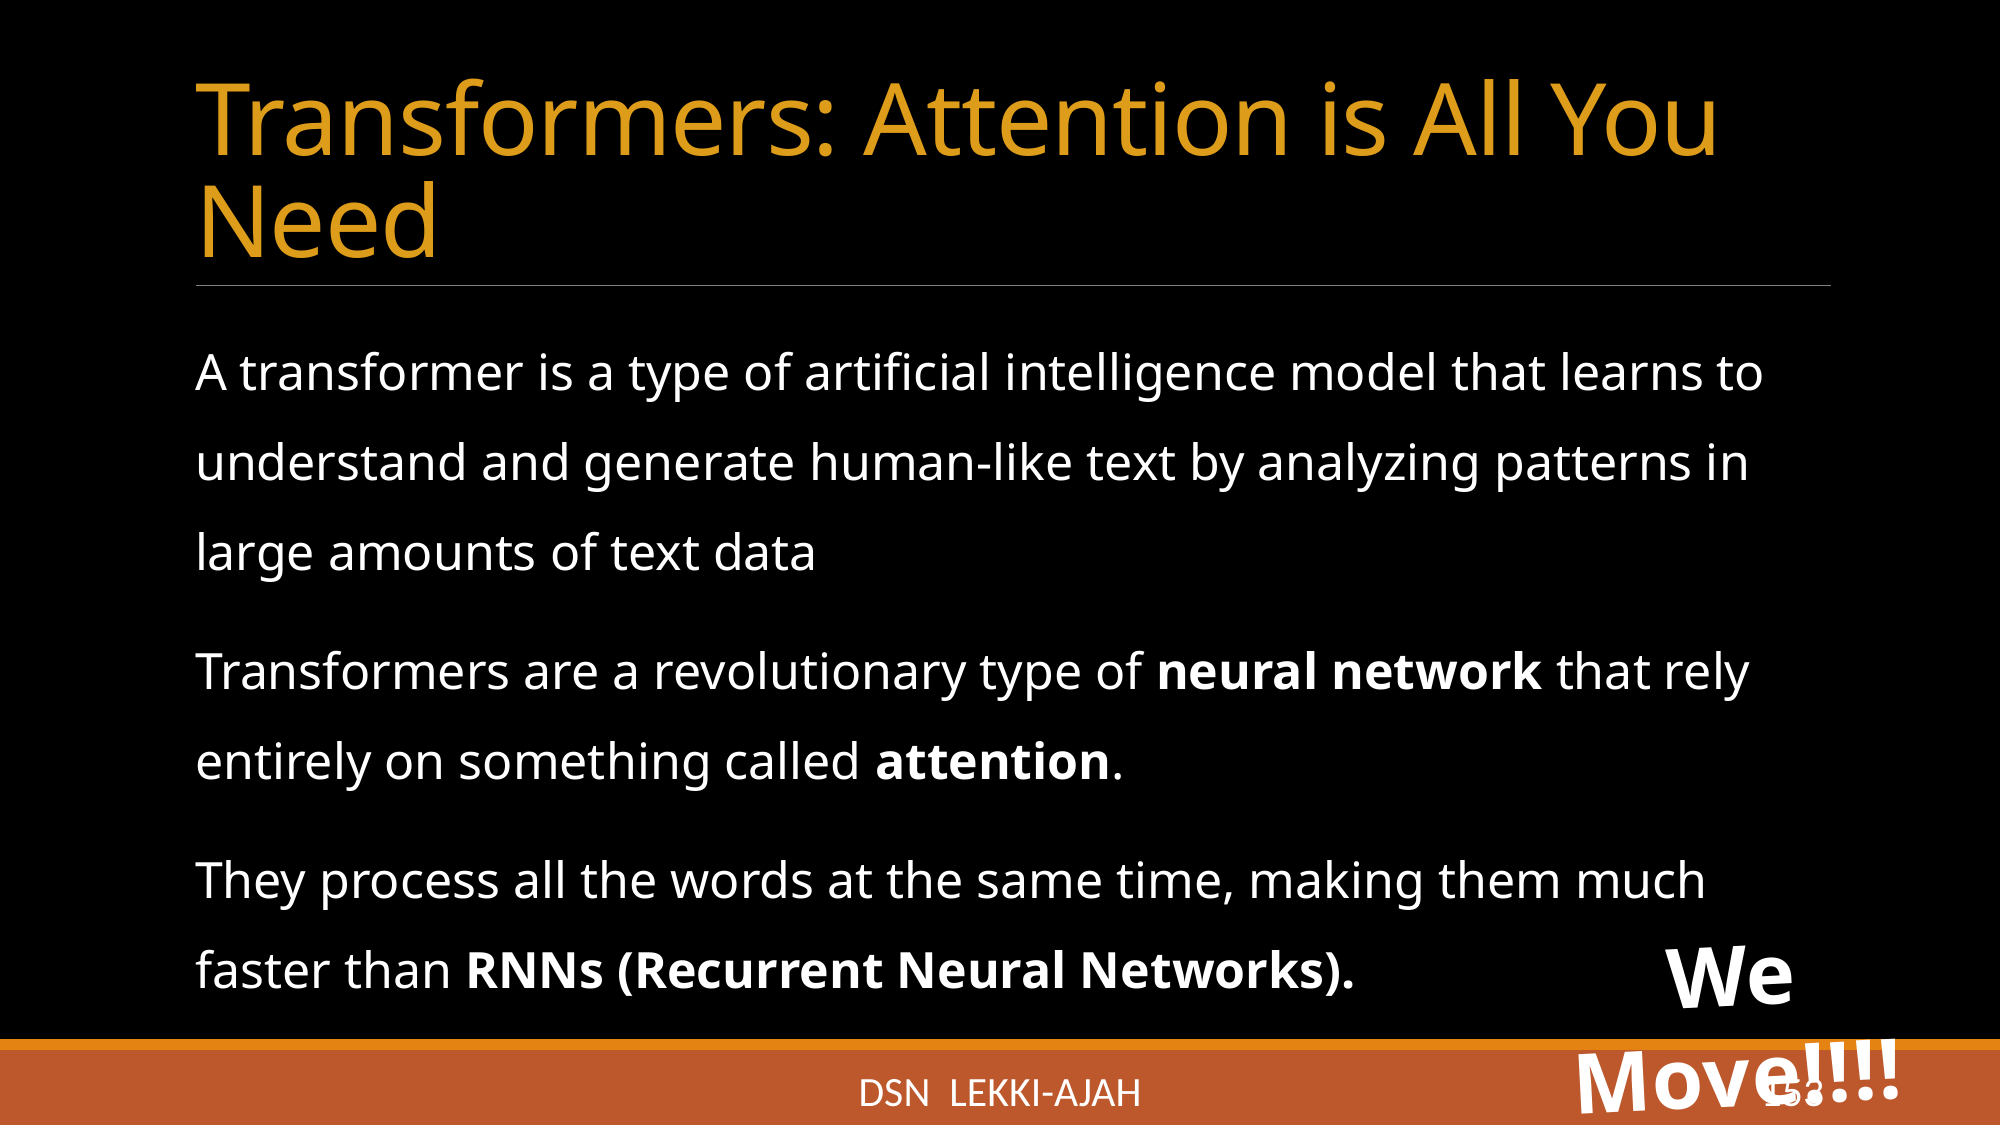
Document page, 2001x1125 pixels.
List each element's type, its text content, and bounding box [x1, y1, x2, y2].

title Transformers: Attention is All You Need [180, 47, 1830, 285]
footer DSN LEKKI-AJAH [604, 1059, 1396, 1120]
list A transformer is a type of artificial intelligence model that learns to understand and generate human-like text by analyzing patterns in large amounts of text data Transformers are a revolutionary type of neural network that rely entirely on something called attention. They process all the words at the same time, making them much faster than RNNs (Recurrent Neural Networks). [180, 302, 1830, 1027]
text_box We Move!!!! [1483, 903, 1986, 1125]
